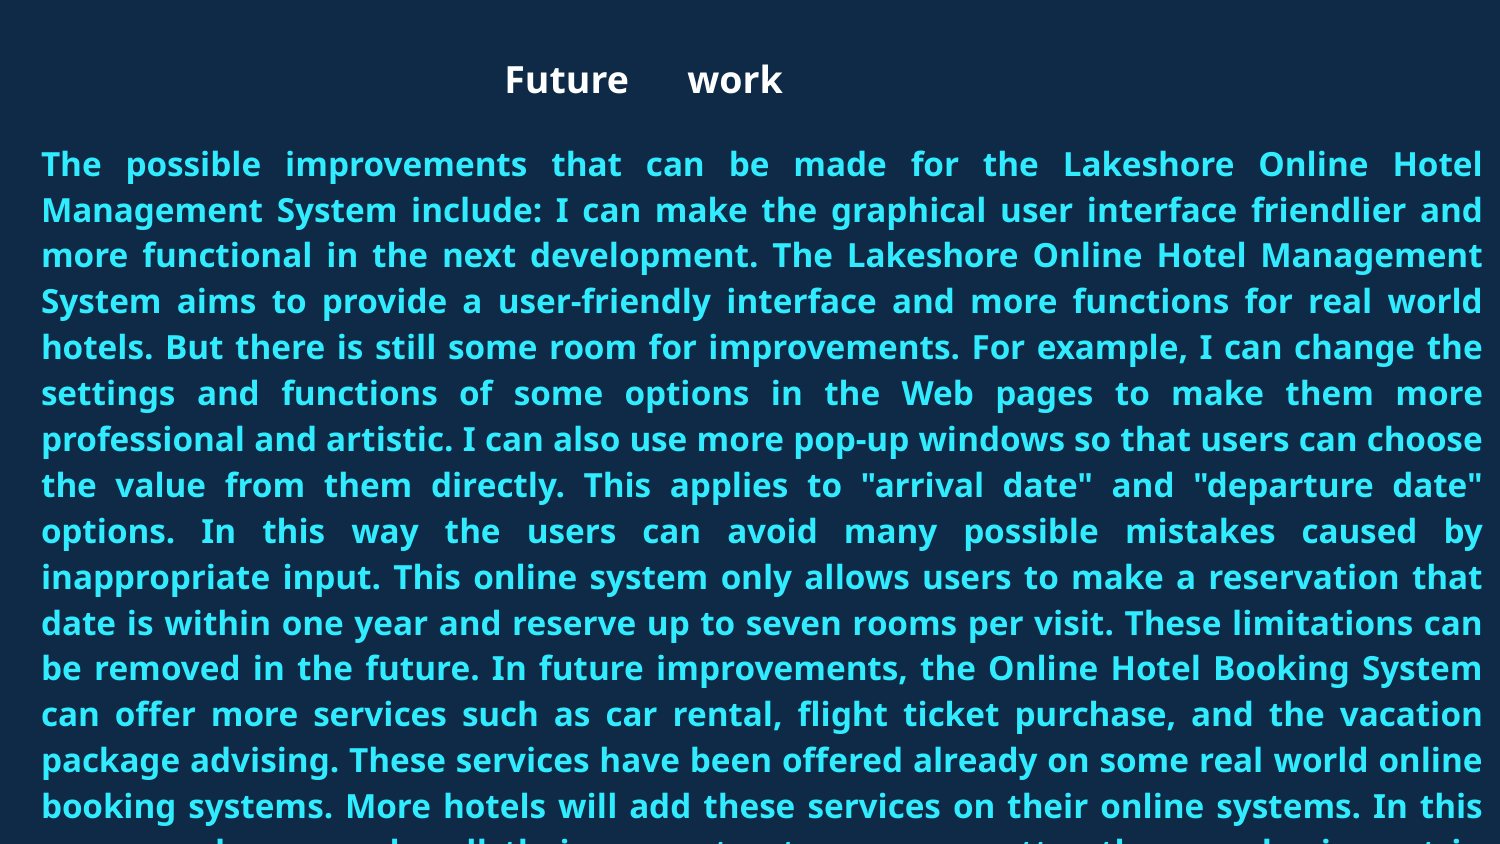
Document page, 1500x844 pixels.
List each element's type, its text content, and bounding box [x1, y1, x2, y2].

text_box The possible improvements that can be made for the Lakeshore Online Hotel Management System include: I can make the graphical user interface friendlier and more functional in the next development. The Lakeshore Online Hotel Management System aims to provide a user-friendly interface and more functions for real world hotels. But there is still some room for improvements. For example, I can change the settings and functions of some options in the Web pages to make them more professional and artistic. I can also use more pop-up windows so that users can choose the value from them directly. This applies to "arrival date" and "departure date" options. In this way the users can avoid many possible mistakes caused by inappropriate input. This online system only allows users to make a reservation that date is within one year and reserve up to seven rooms per visit. These limitations can be removed in the future. In future improvements, the Online Hotel Booking System can offer more services such as car rental, flight ticket purchase, and the vacation package advising. These services have been offered already on some real world online booking systems. More hotels will add these services on their online systems. In this way, people can make all their requests at once no matter they are business trip arrangement, shopping, travel, or vacation. [0, 121, 1500, 760]
list Future work [300, 34, 988, 107]
